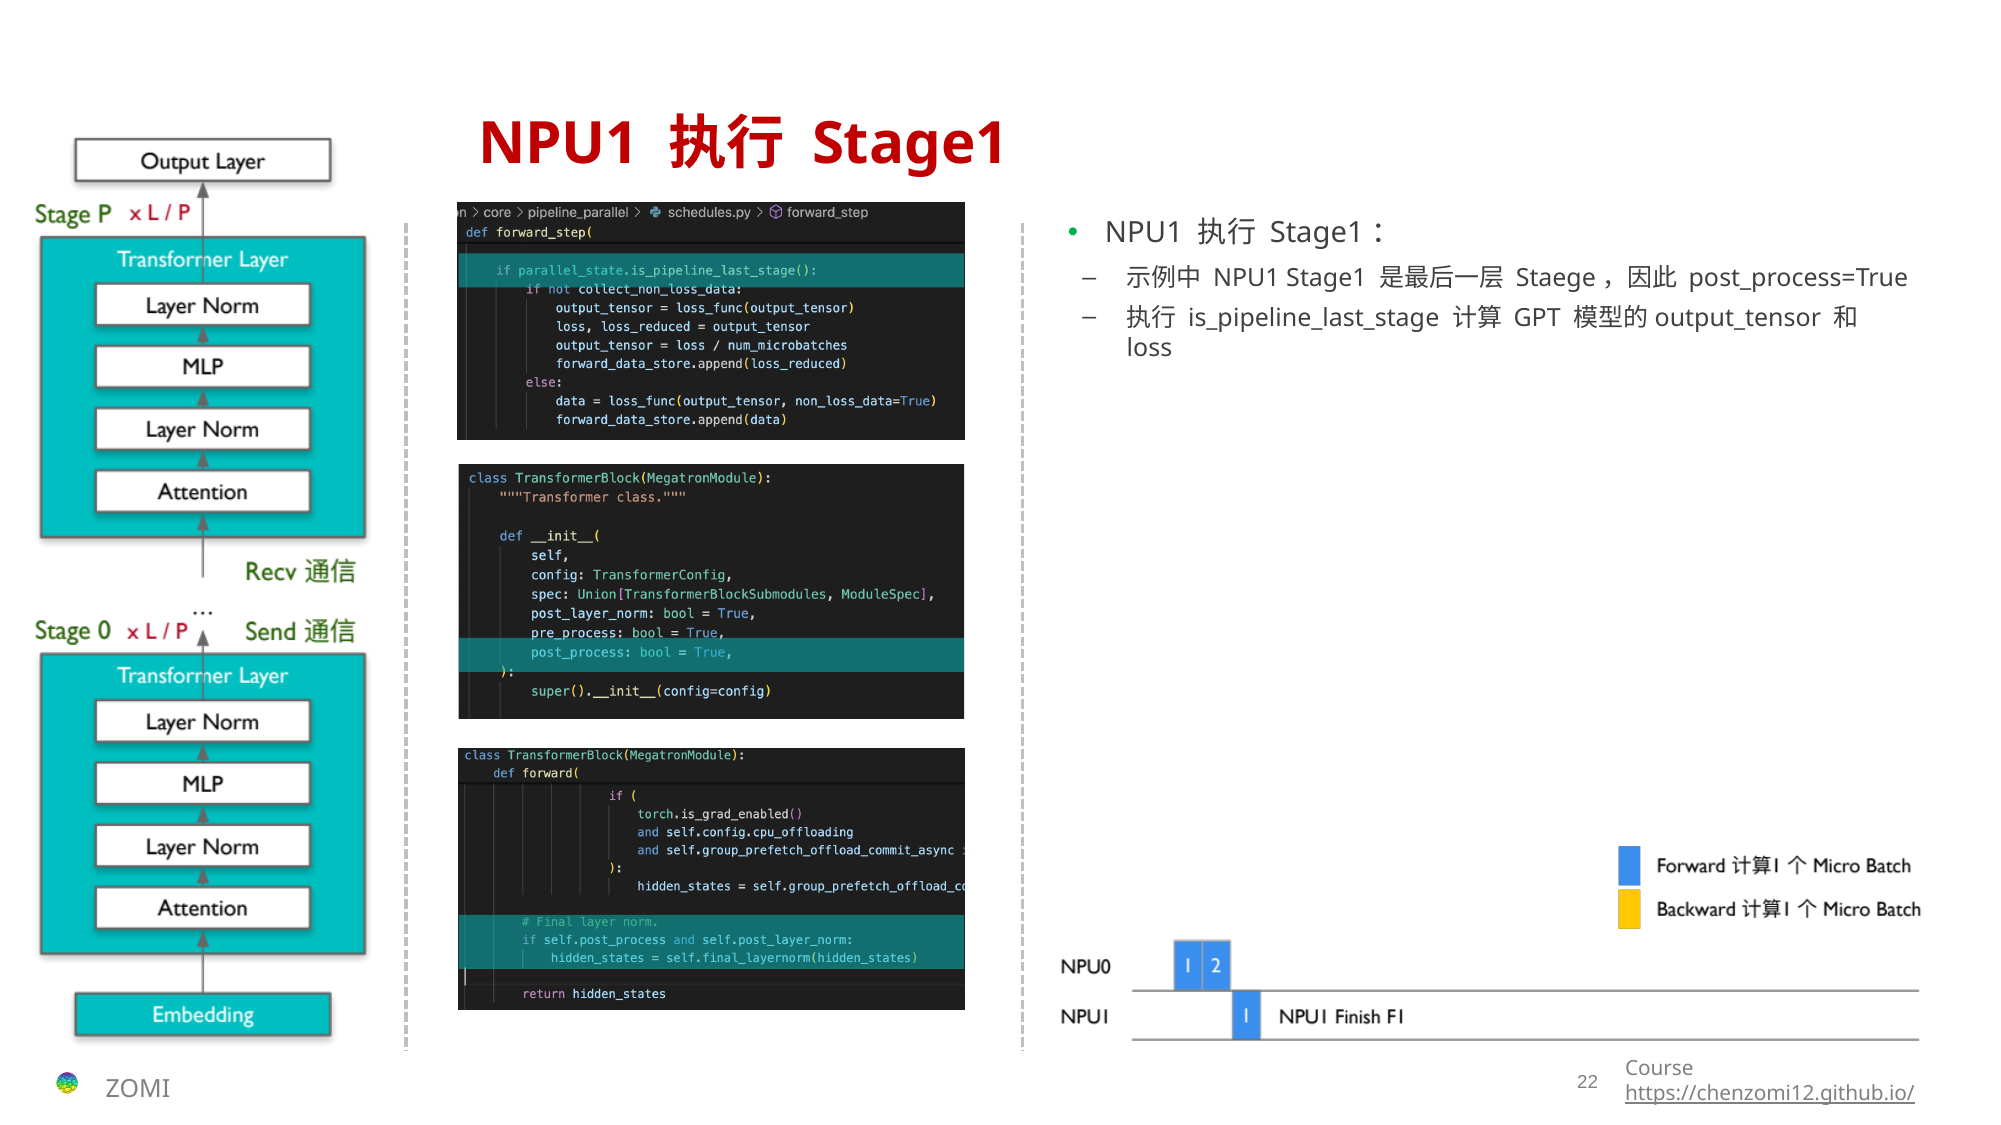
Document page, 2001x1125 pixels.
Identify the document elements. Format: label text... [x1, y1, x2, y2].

picture [458, 747, 965, 1010]
picture [57, 1073, 77, 1093]
picture [458, 464, 965, 719]
list NPU1 执行 Stage1： 示例中 NPU1 Stage1 是最后一层 Staege，因此 post_process=True 执行 is_pipeline_last_stage 计算 GPT 模型的output_tensor 和 loss [1053, 206, 1927, 842]
title NPU1 执行 Stage1 [463, 91, 1927, 189]
picture [457, 201, 966, 440]
picture [1052, 842, 1927, 1041]
picture [27, 131, 373, 1047]
